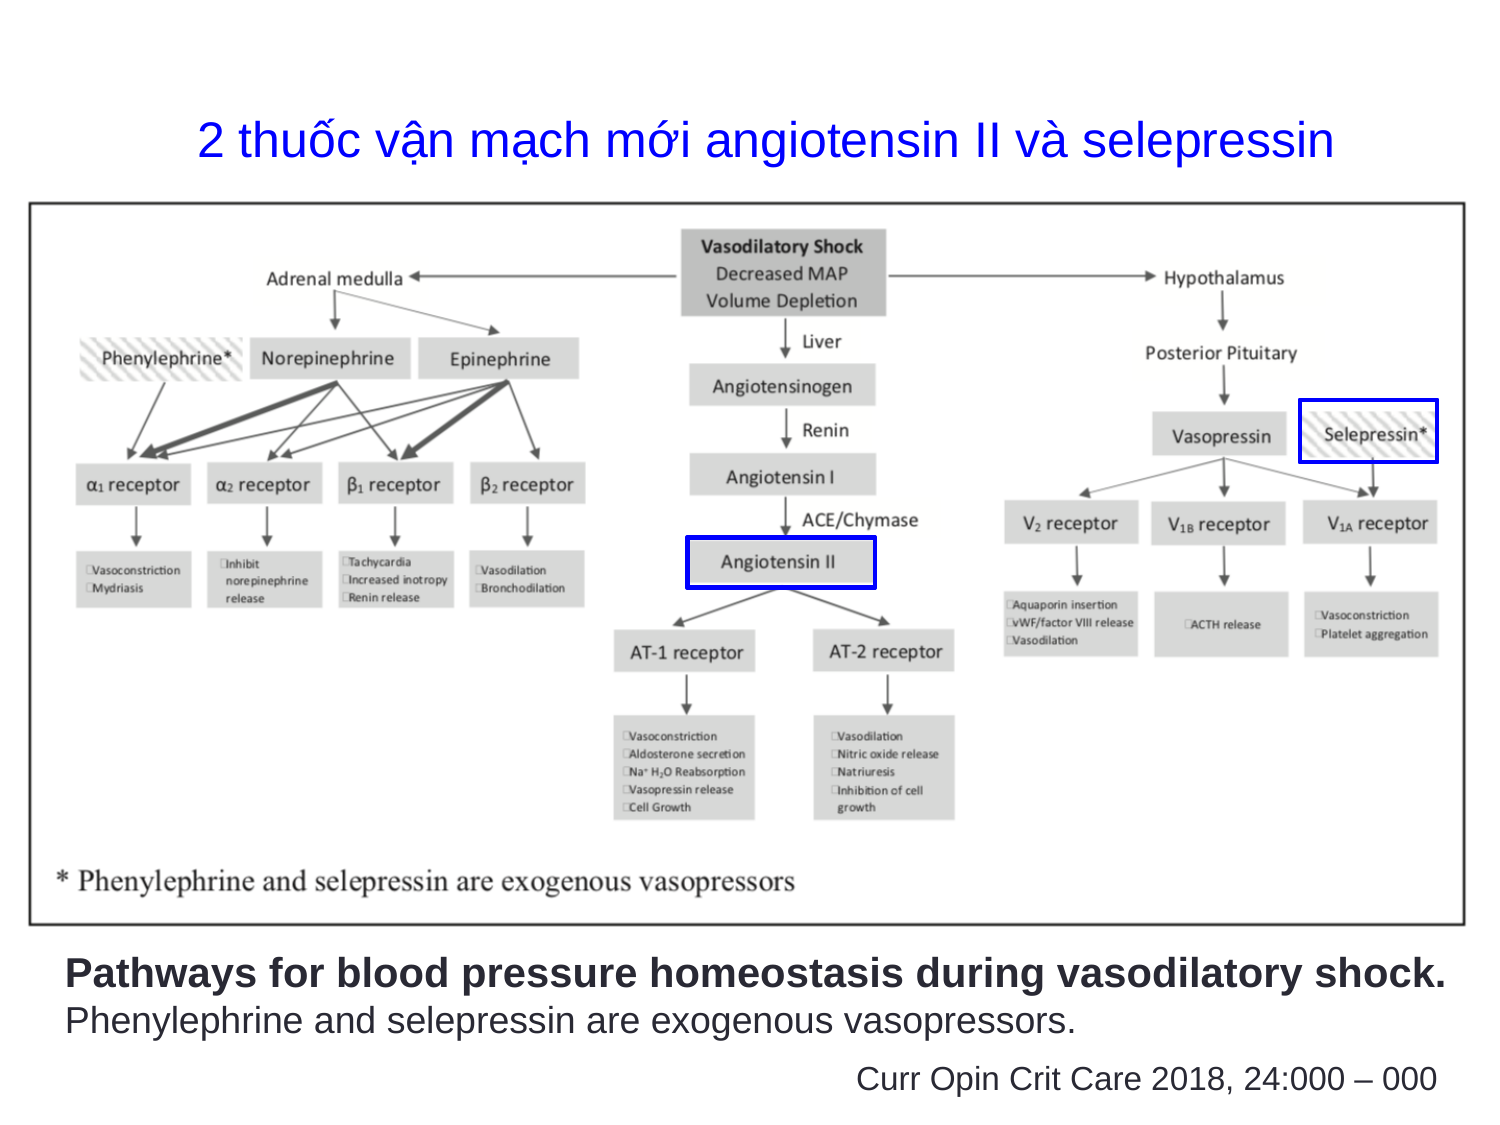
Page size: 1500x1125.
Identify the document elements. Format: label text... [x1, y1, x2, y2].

text_box 2 thuốc vận mạch mới angiotensin II và selepressin [168, 99, 1394, 175]
text_box Pathways for blood pressure homeostasis during vasodilatory shock. Phenylephrine and selepressin are exogenous vasopressors. [49, 938, 1475, 1049]
picture [22, 193, 1476, 932]
text_box Curr Opin Crit Care 2018, 24:000 – 000 [841, 1049, 1463, 1105]
